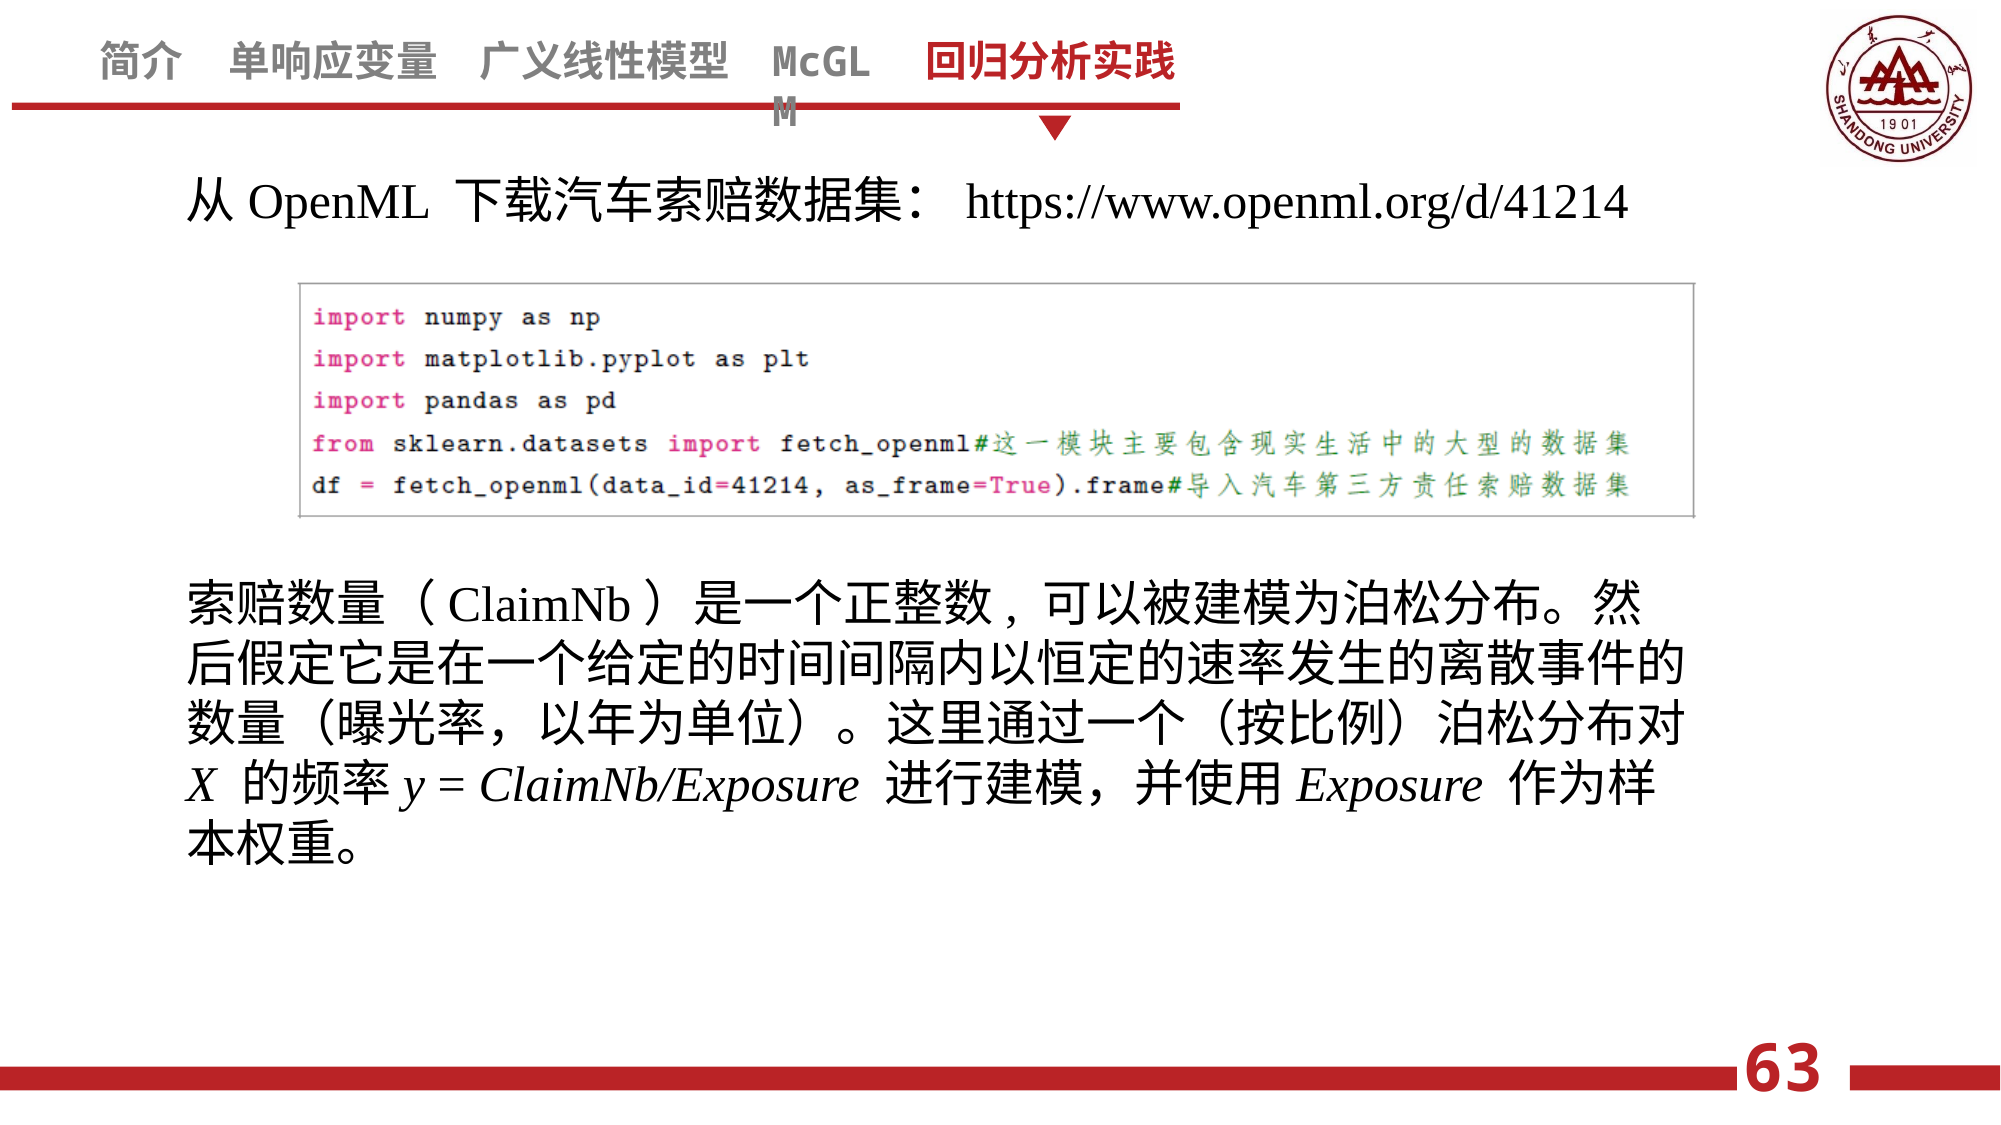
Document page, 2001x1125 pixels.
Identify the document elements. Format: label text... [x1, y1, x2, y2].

text_box 索赔数量（ClaimNb）是一个正整数, 可以被建模为泊松分布。然后假定它是在一个给定的时间间隔内以恒定的速率发生的离散事件的数量（曝光率，以年为单位）。这里通过一个（按比例）泊松分布对X 的频率y = ClaimNb/Exposure 进行建模，并使用Exposure 作为样本权重。 [171, 563, 1702, 939]
text_box 从OpenML 下载汽车索赔数据集：https://www.openml.org/d/41214 [171, 160, 1690, 236]
picture [295, 274, 1702, 526]
picture [1820, 9, 1977, 167]
